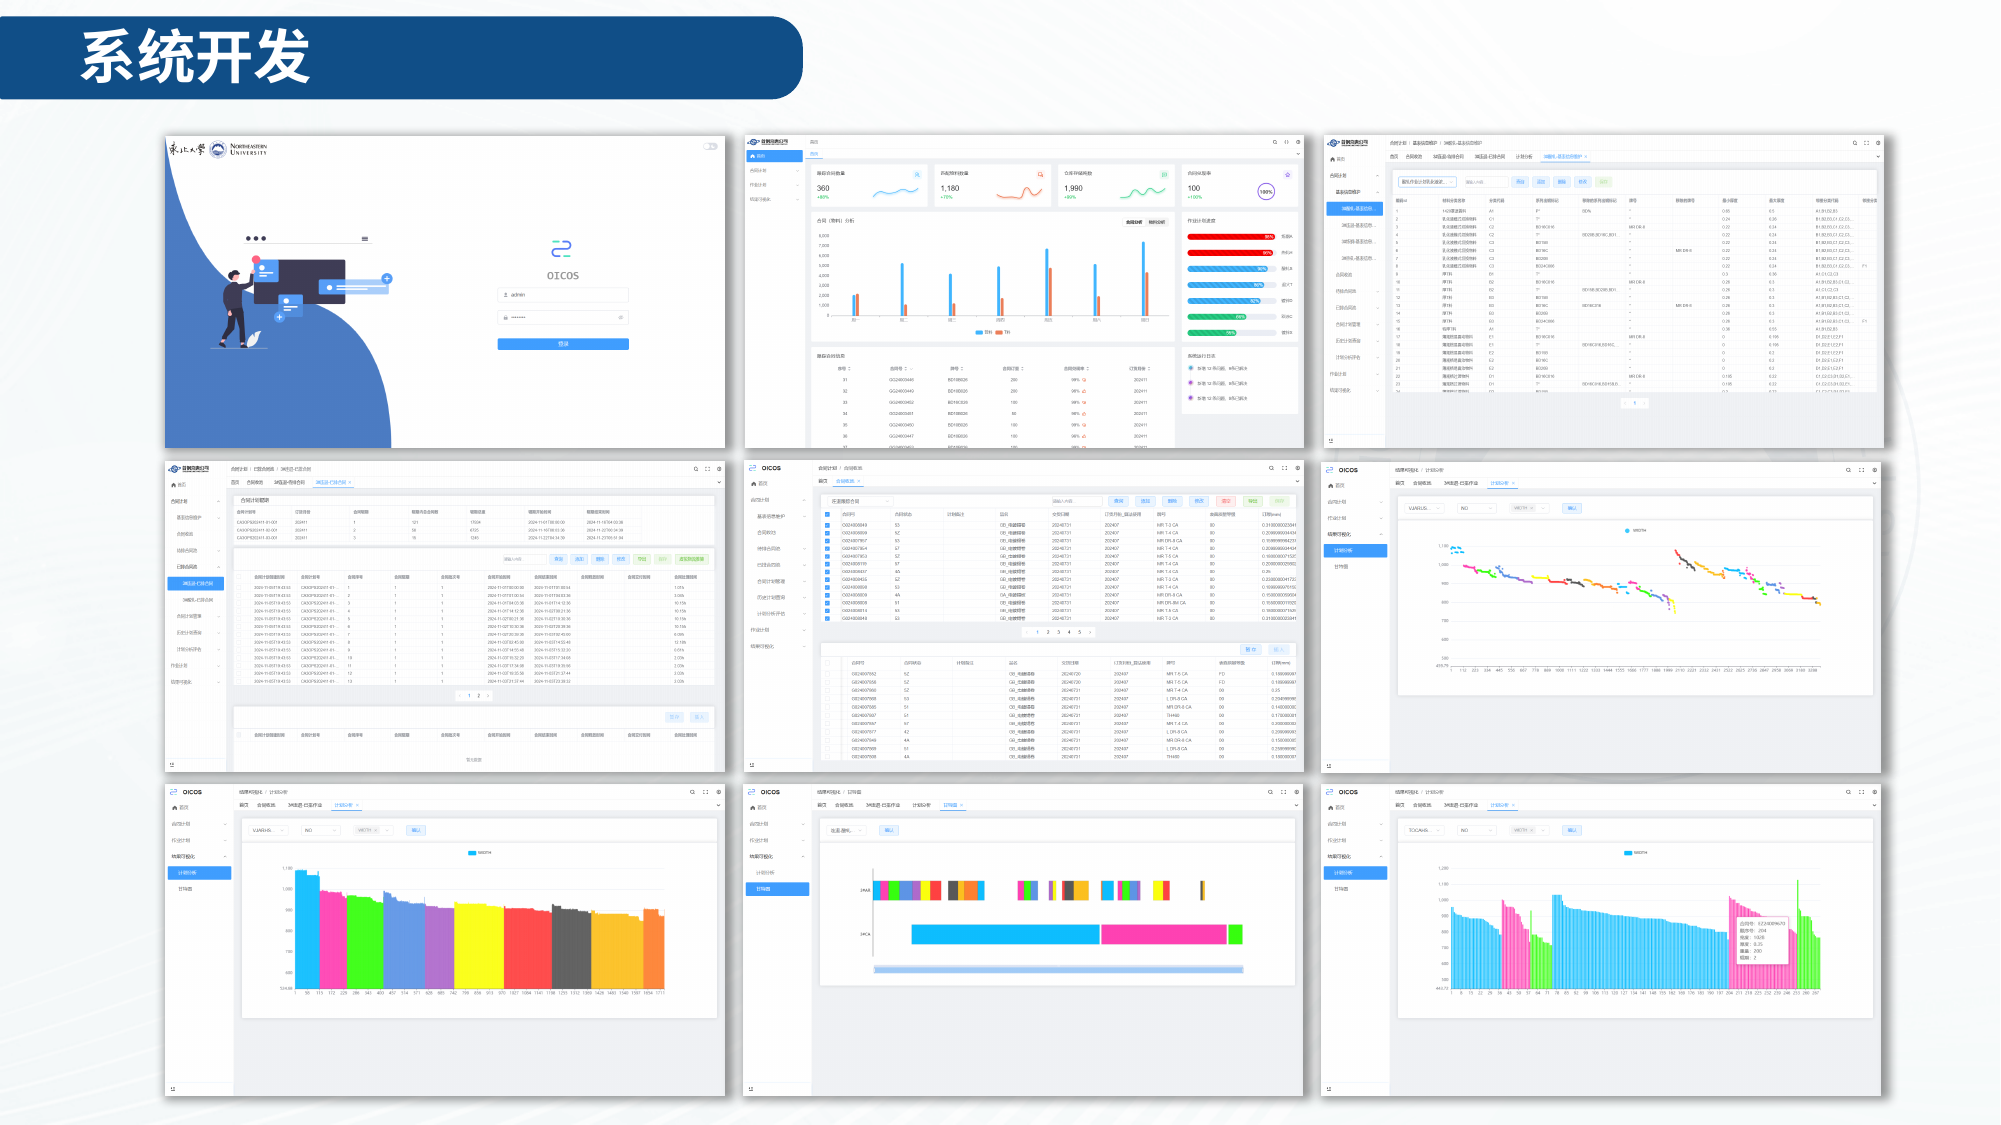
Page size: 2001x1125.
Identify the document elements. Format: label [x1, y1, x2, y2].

text_box [1, 12, 853, 99]
picture [743, 784, 1303, 1097]
picture [165, 461, 725, 773]
picture [1323, 135, 1884, 448]
picture [165, 136, 725, 449]
picture [744, 460, 1305, 773]
picture [165, 784, 725, 1097]
picture [1320, 462, 1881, 773]
picture [744, 135, 1305, 448]
picture [1321, 784, 1881, 1097]
